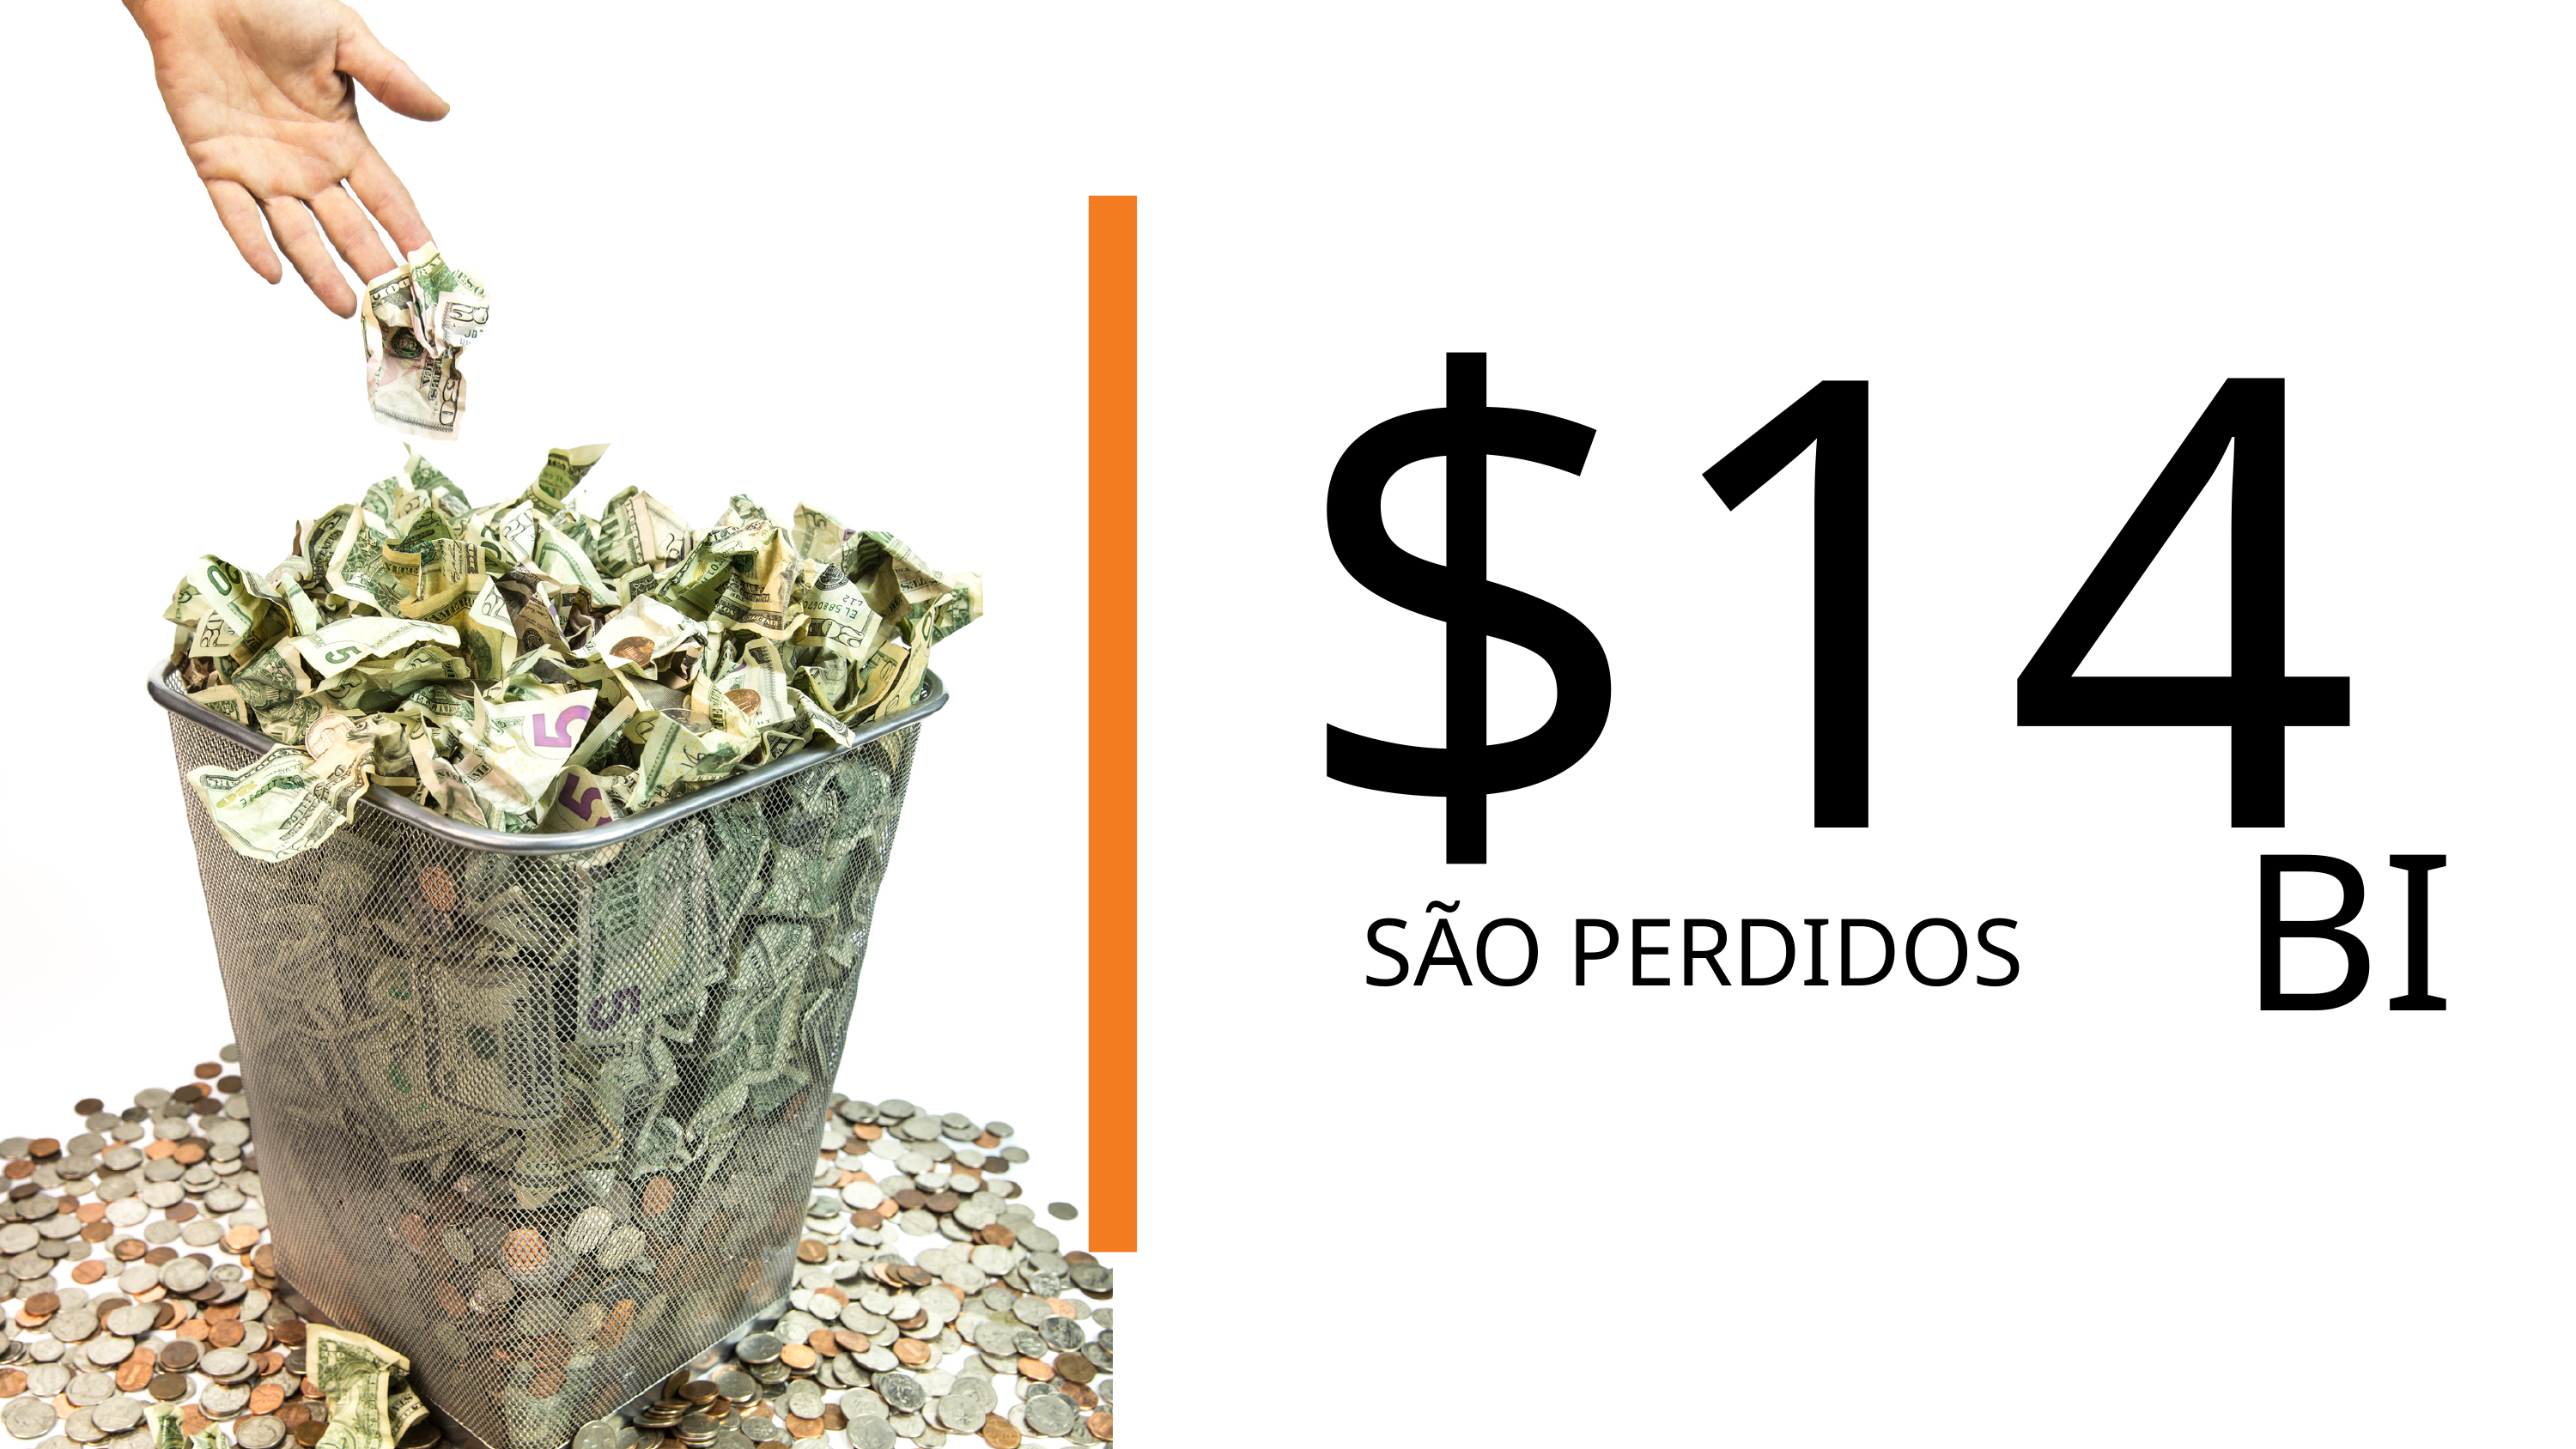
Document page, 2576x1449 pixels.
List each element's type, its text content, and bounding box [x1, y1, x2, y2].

text_box $14 [1288, 321, 2576, 954]
text_box [1118, 195, 1138, 1252]
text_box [0, 0, 1114, 1449]
text_box BI [2216, 749, 2479, 1055]
text_box SÃO PERDIDOS [1349, 874, 2038, 1005]
